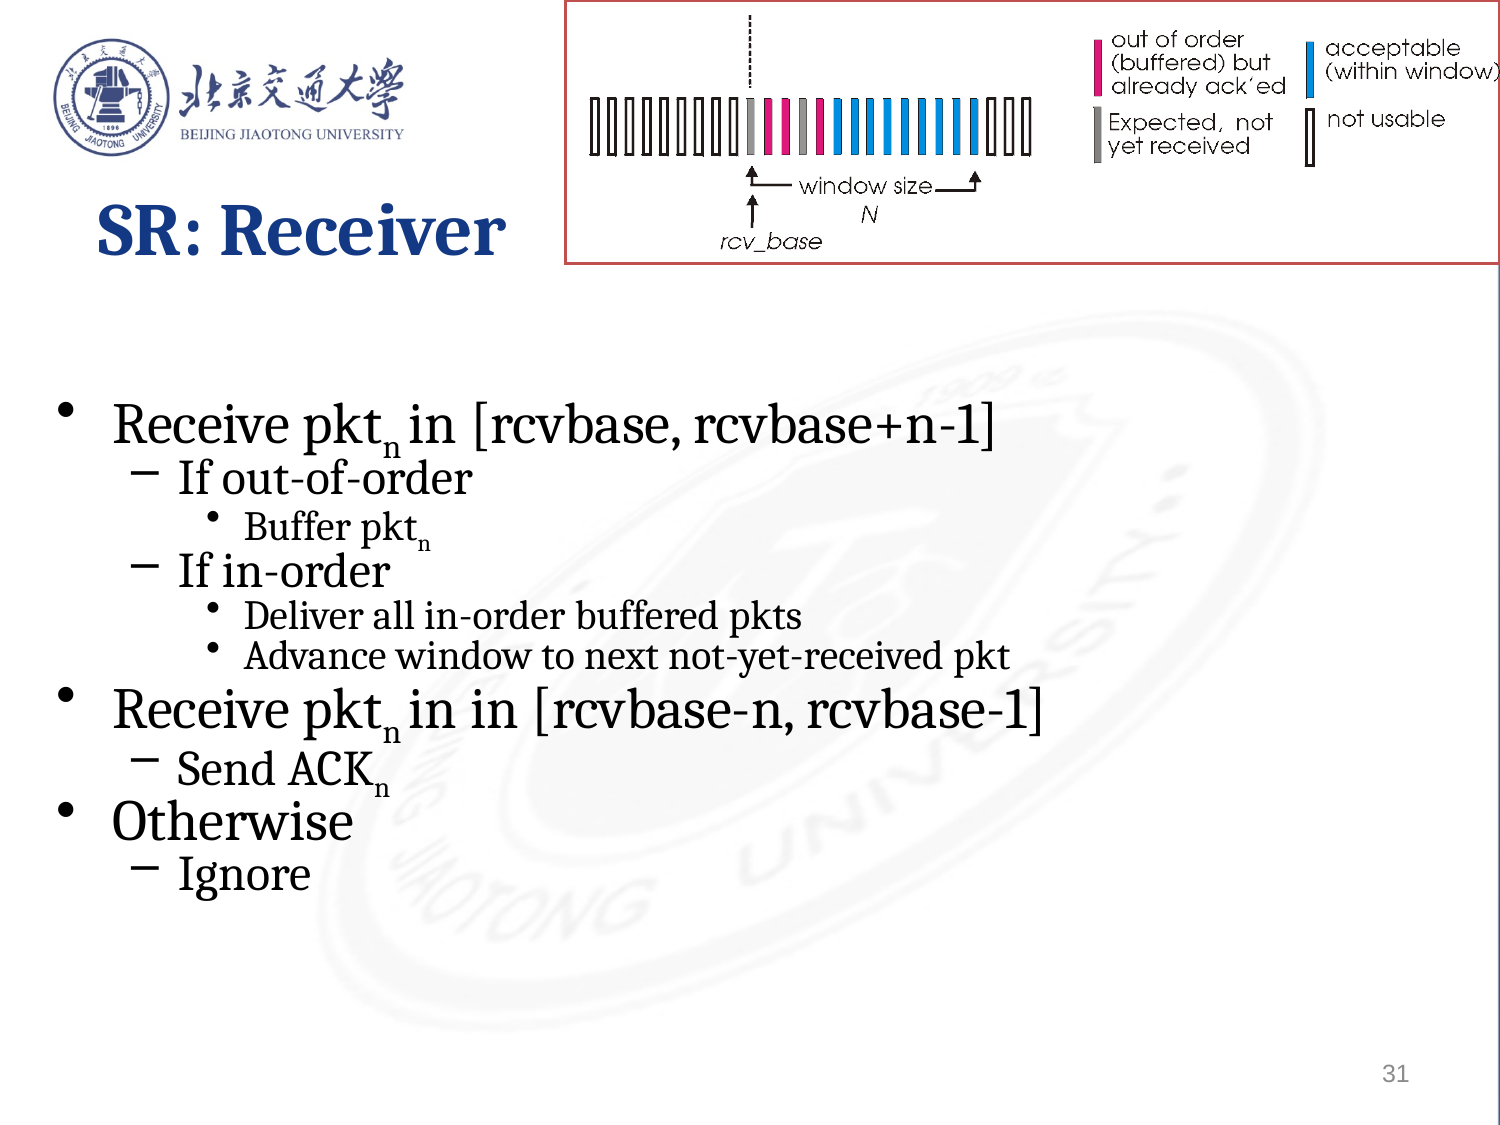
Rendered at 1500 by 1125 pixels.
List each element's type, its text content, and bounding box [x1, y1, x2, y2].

picture [0, 264, 1500, 1125]
picture [571, 15, 1500, 261]
slide_number 31 [1392, 1042, 1425, 1103]
text_box [565, 0, 1500, 144]
list Receive pktn in [rcvbase, rcvbase+n-1] If out-of-order Buffer pktn If in-order Deliver all in-order buffered pkts Advance window to next not-yet-received pkt Receive pktn in in [rcvbase-n, rcvbase-1] Send ACKn Otherwise Ignore [41, 315, 1392, 1125]
title SR: Receiver [0, 144, 978, 307]
picture [0, 0, 565, 144]
